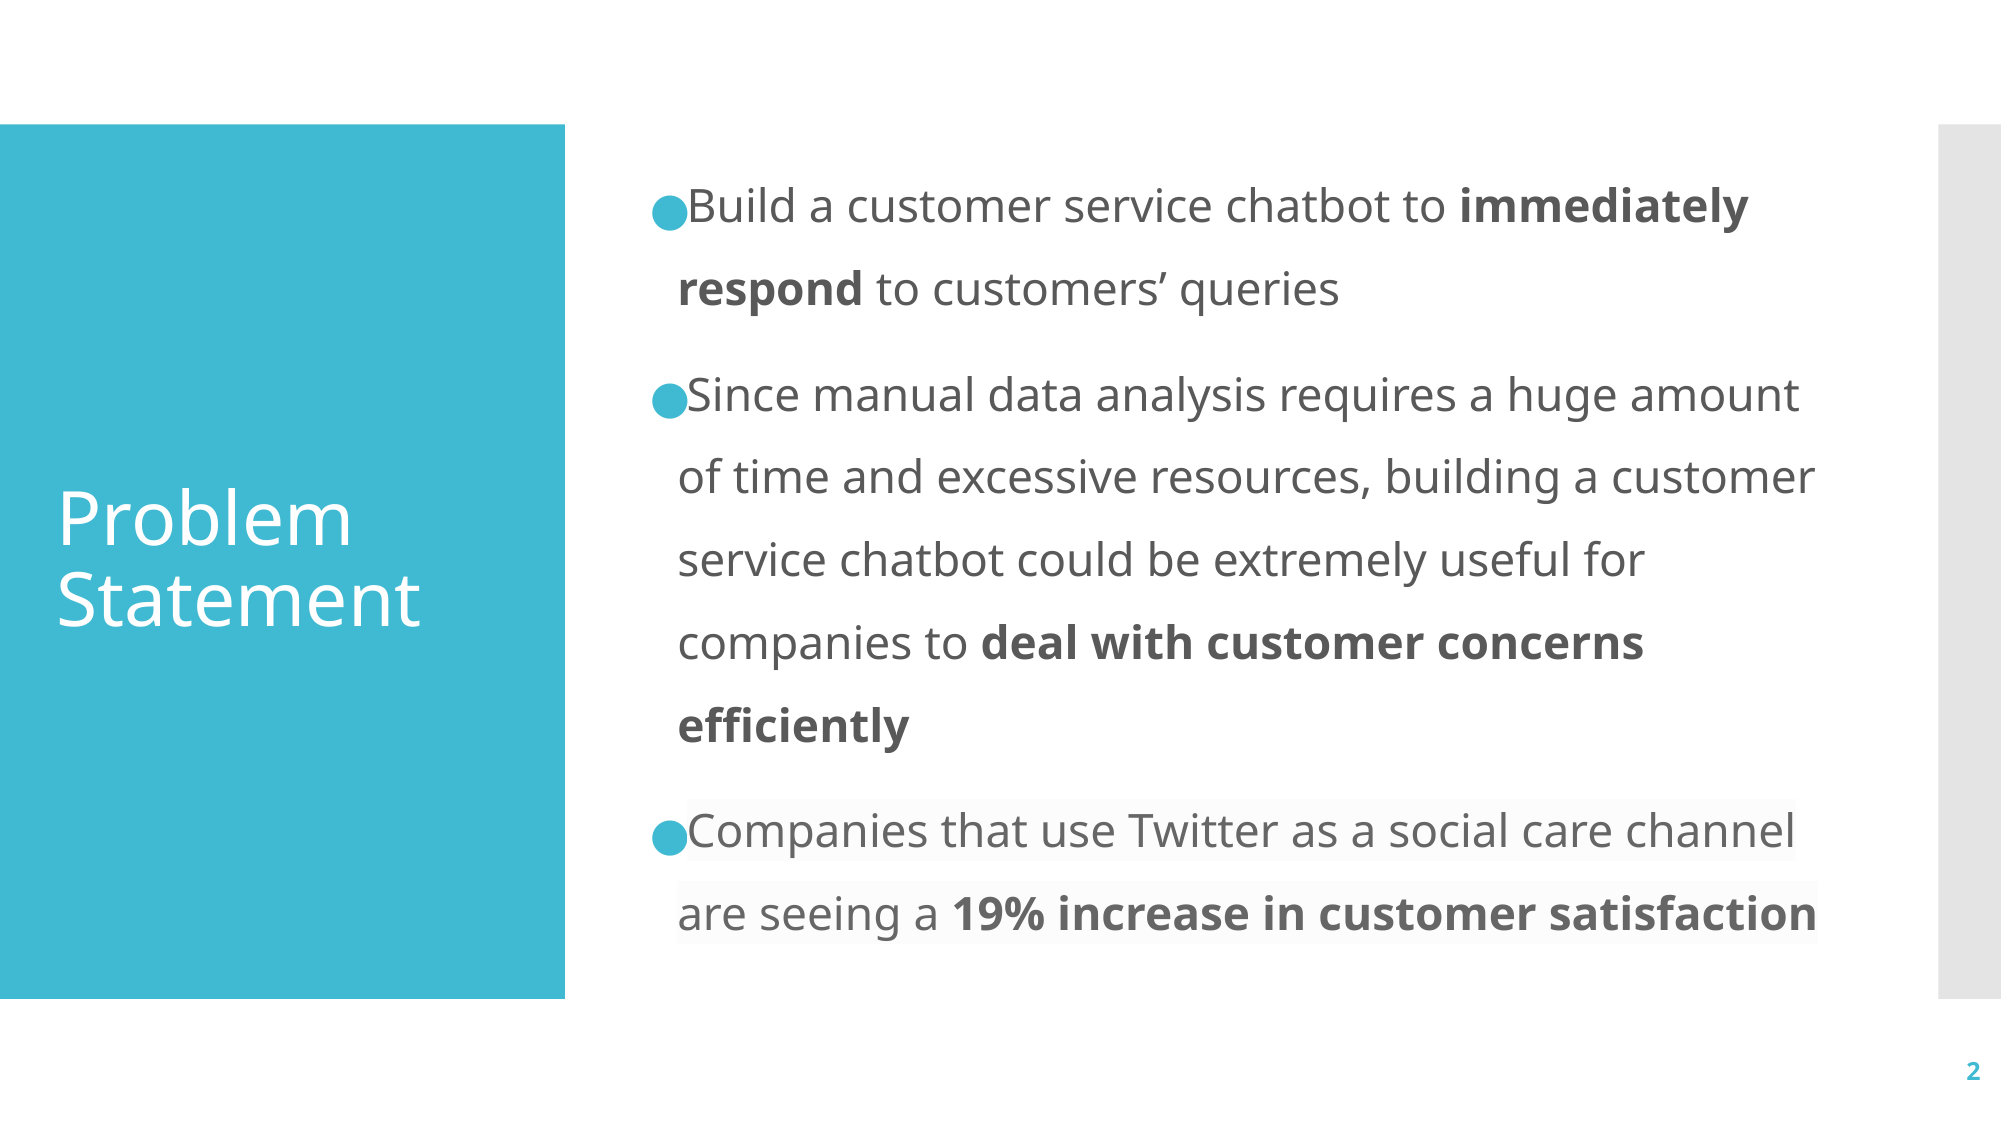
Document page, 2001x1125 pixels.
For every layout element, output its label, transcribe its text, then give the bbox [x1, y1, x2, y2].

title Problem Statement [41, 184, 525, 940]
slide_number 2 [1744, 1042, 1996, 1103]
list Build a customer service chatbot to immediately respond to customers’ queries Since manual data analysis requires a huge amount of time and excessive resources, building a customer service chatbot could be extremely useful for companies to deal with customer concerns efficiently Companies that use Twitter as a social care channel are seeing a 19% increase in customer satisfaction [634, 141, 1835, 982]
